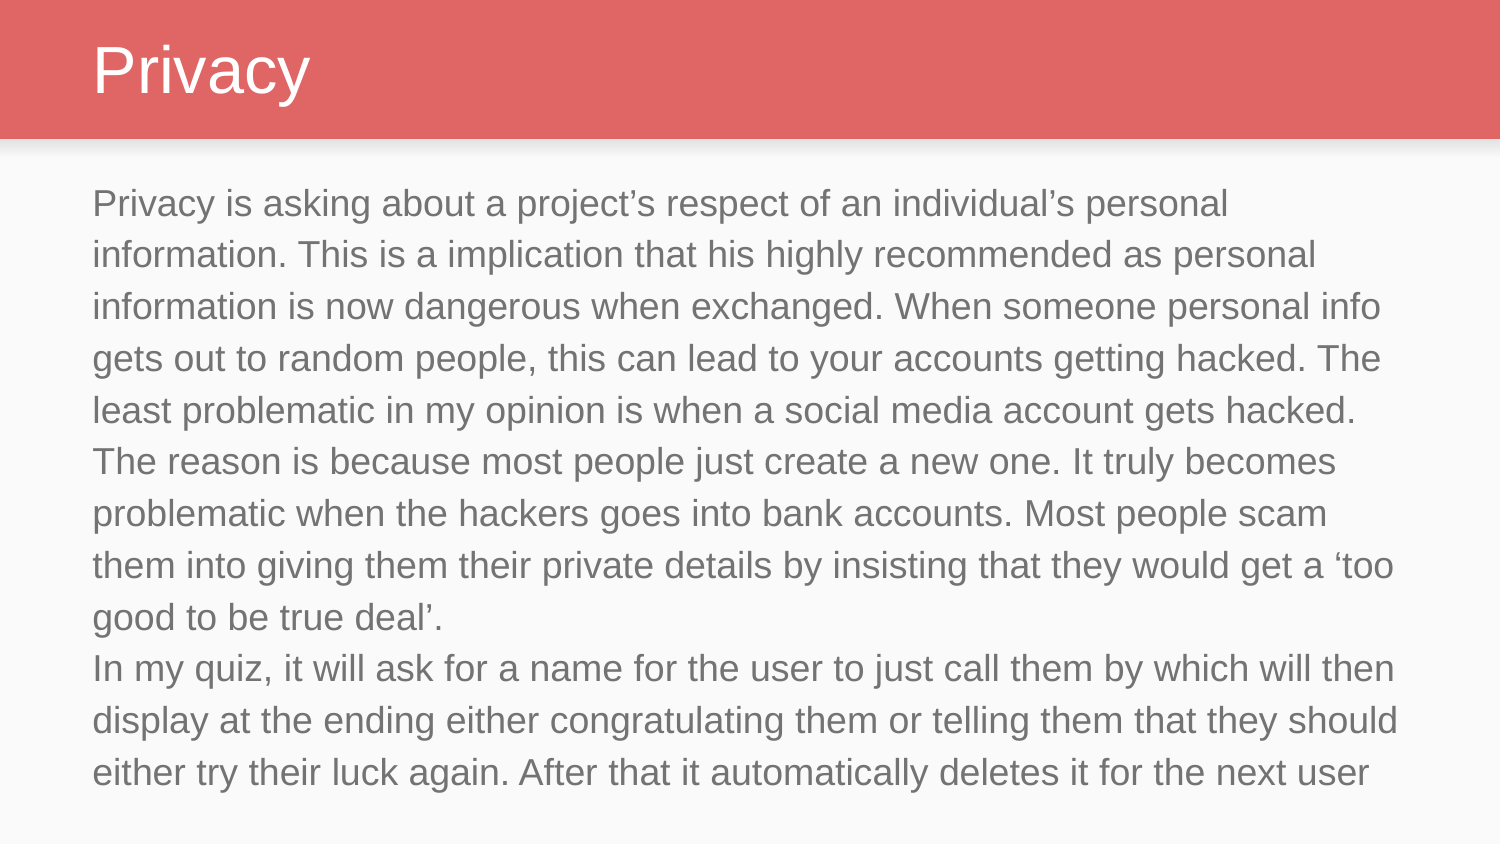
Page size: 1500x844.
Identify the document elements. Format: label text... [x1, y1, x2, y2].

title Privacy [77, 0, 1427, 123]
list Privacy is asking about a project’s respect of an individual’s personal information. This is a implication that his highly recommended as personal information is now dangerous when exchanged. When someone personal info gets out to random people, this can lead to your accounts getting hacked. The least problematic in my opinion is when a social media account gets hacked. The reason is because most people just create a new one. It truly becomes problematic when the hackers goes into bank accounts. Most people scam them into giving them their private details by insisting that they would get a ‘too good to be true deal’. In my quiz, it will ask for a name for the user to just call them by which will then display at the ending either congratulating them or telling them that they should either try their luck again. After that it automatically deletes it for the next user [77, 156, 1427, 811]
